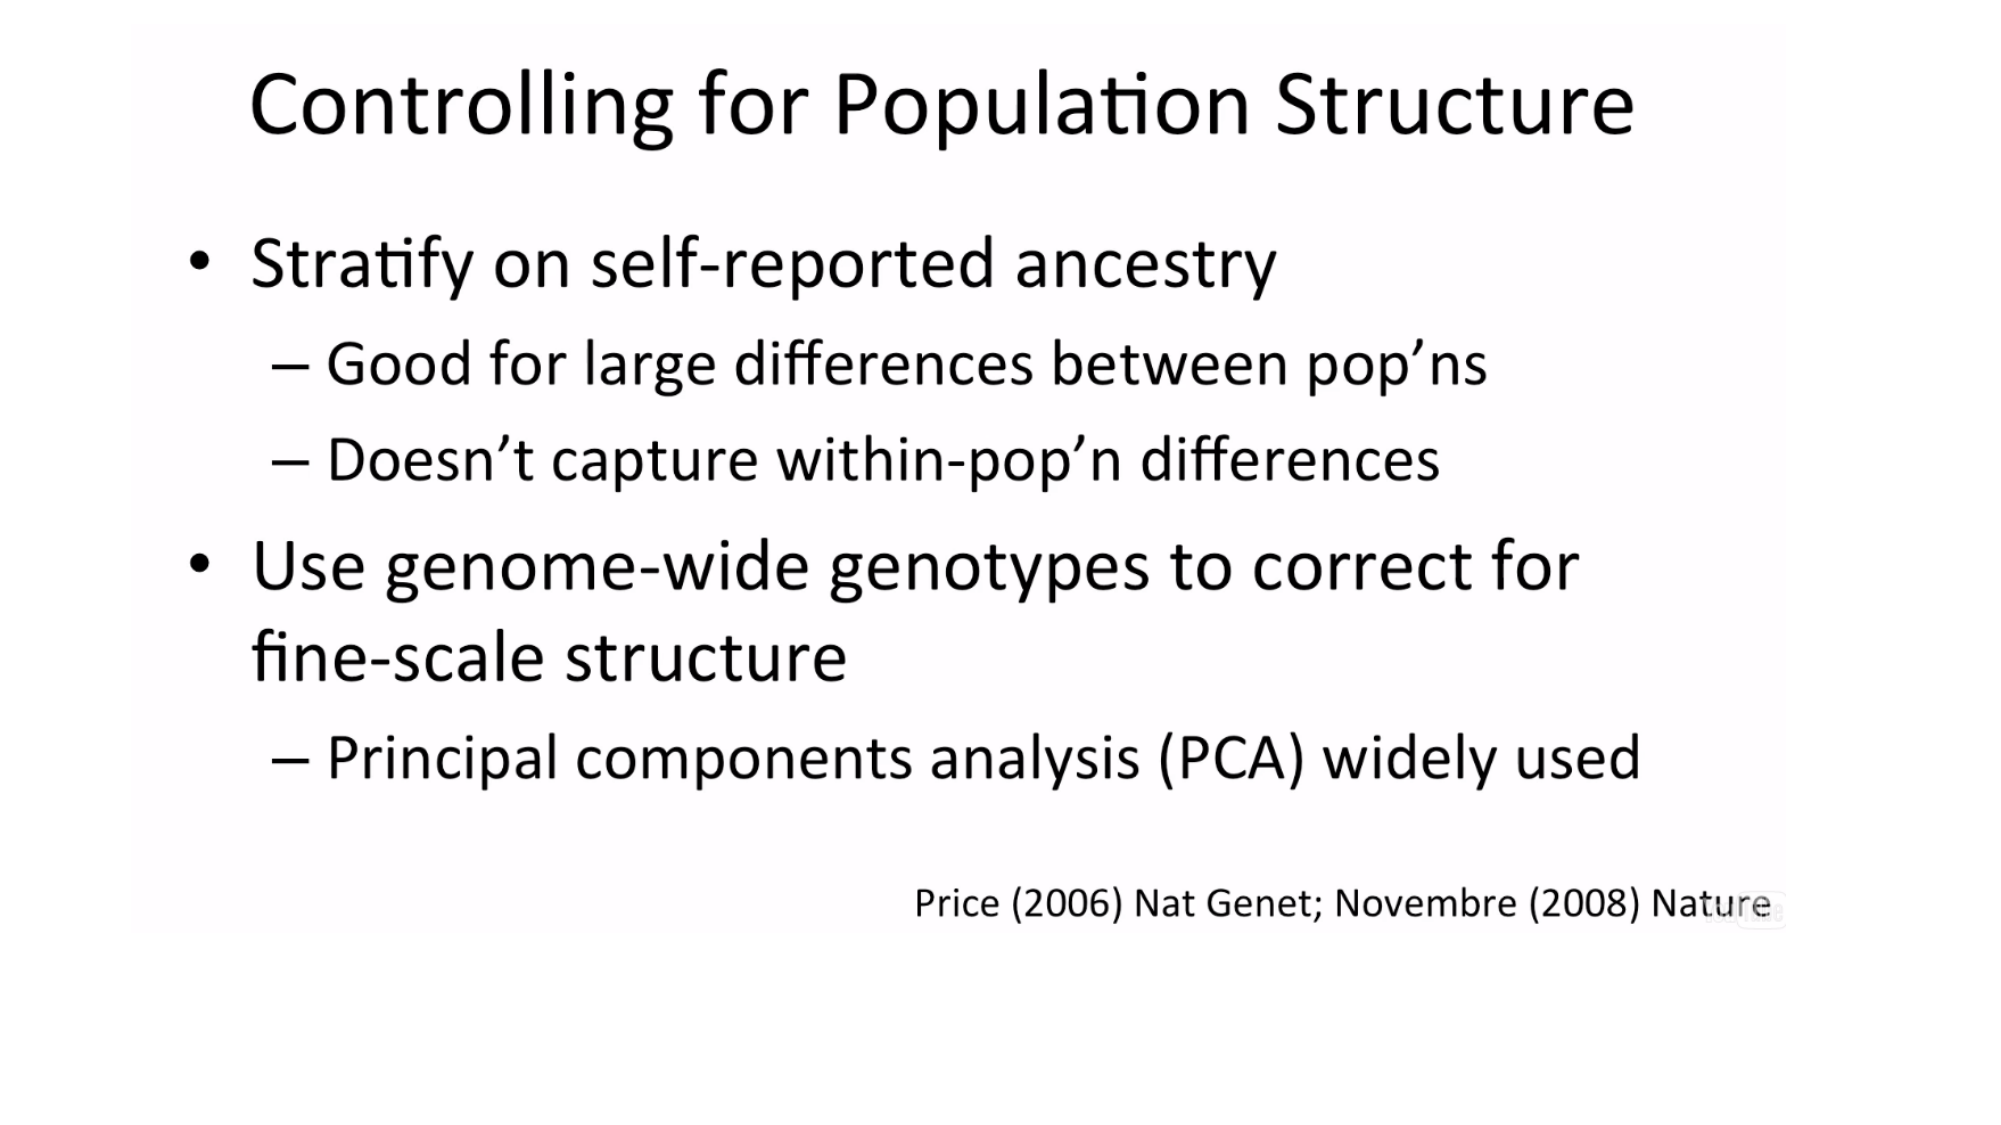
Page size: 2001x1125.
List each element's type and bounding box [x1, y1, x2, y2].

picture [131, 24, 1786, 933]
